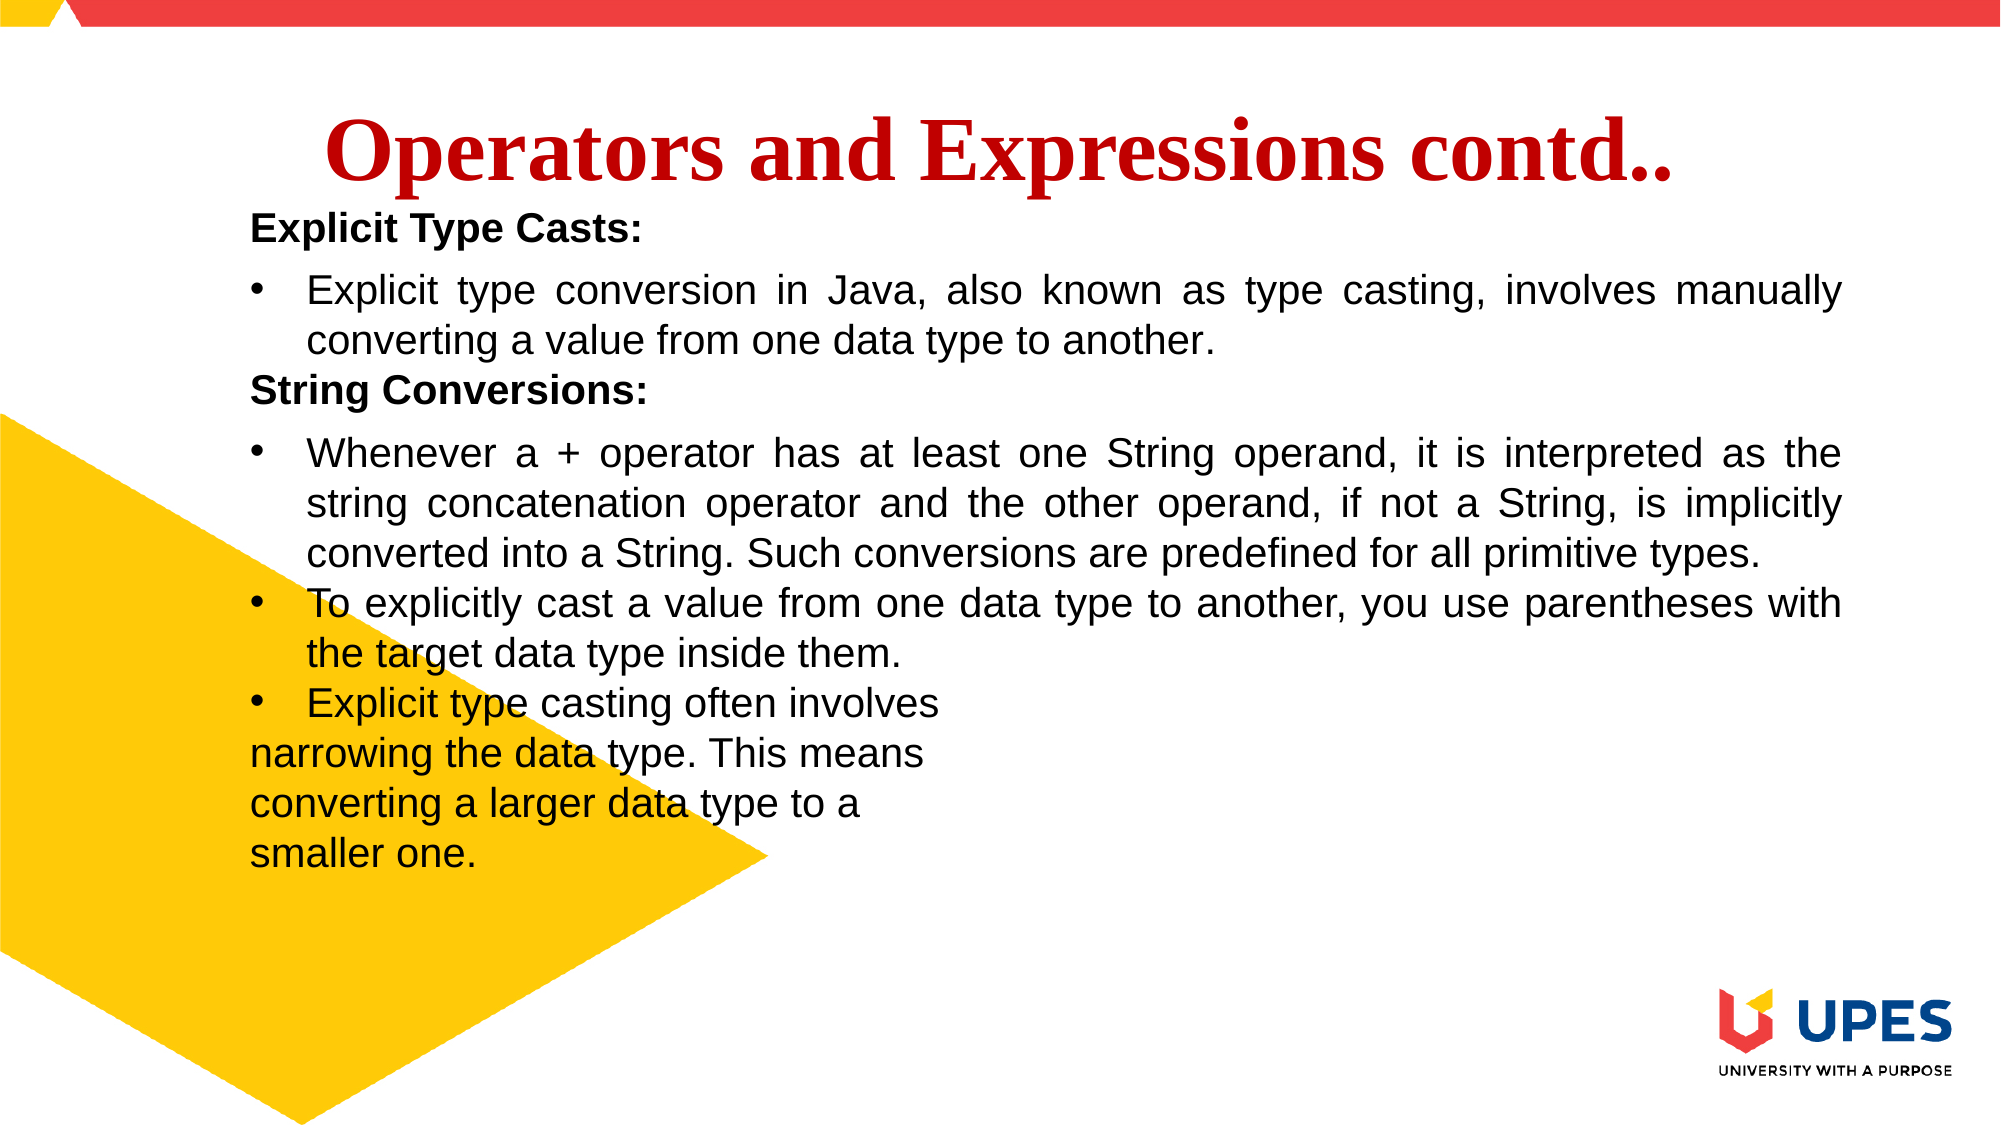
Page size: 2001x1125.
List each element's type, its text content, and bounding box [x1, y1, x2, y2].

picture [0, 0, 2001, 1125]
subtitle Explicit Type Casts: Explicit type conversion in Java, also known as type casting, involves manually converting a value from one data type to another. String Conversions: Whenever a + operator has at least one String operand, it is interpreted as the string concatenation operator and the other operand, if not a String, is implicitly converted into a String. Such conversions are predefined for all primitive types. To explicitly cast a value from one data type to another, you use parentheses with the target data type inside them. Explicit type casting often involves narrowing the data type. This means converting a larger data type to a smaller one. [249, 200, 1844, 977]
title Operators and Expressions contd.. [249, 89, 1750, 199]
